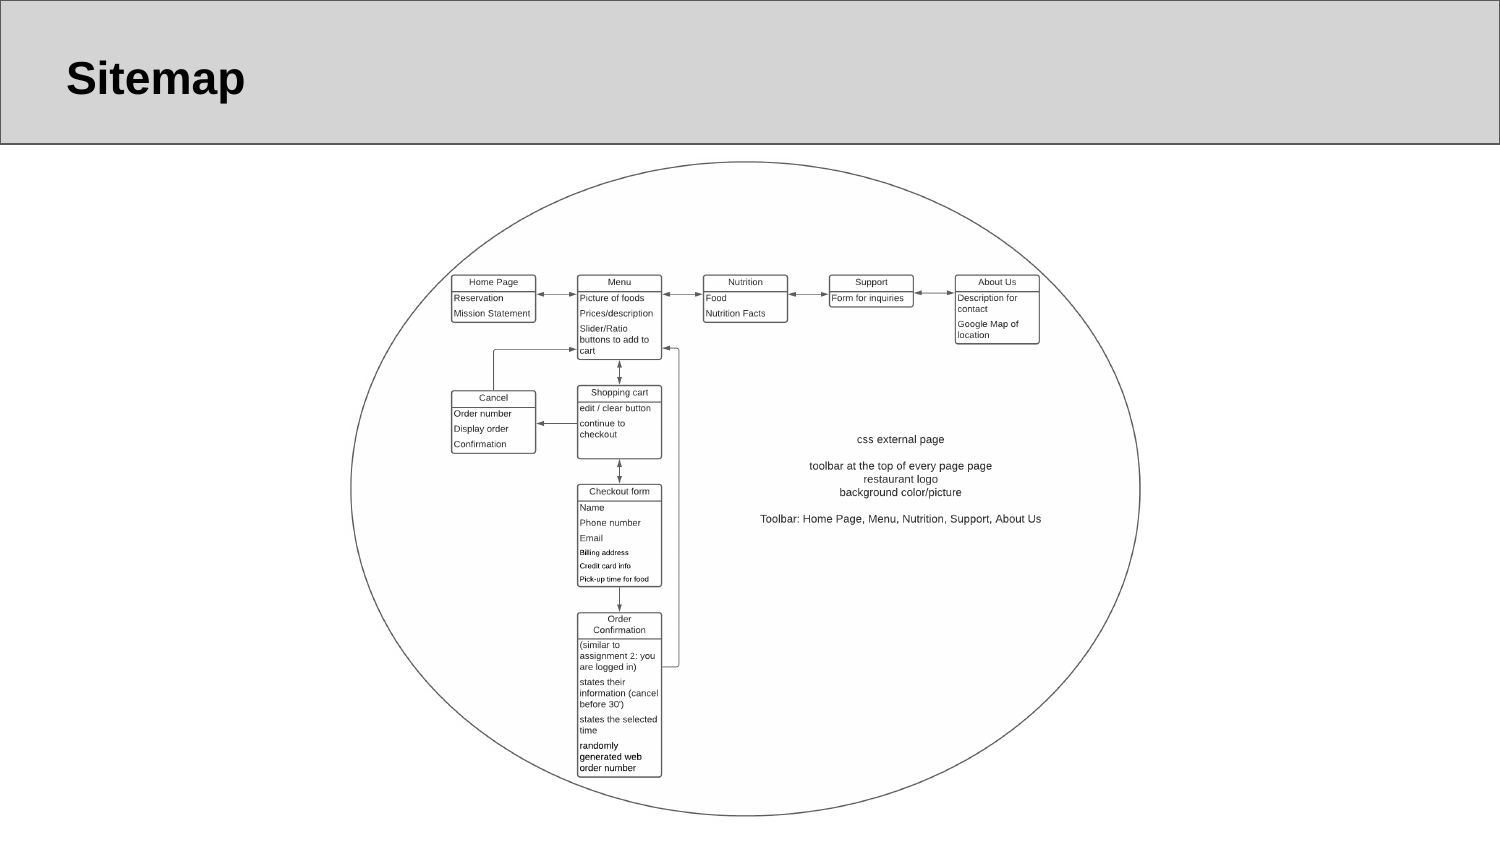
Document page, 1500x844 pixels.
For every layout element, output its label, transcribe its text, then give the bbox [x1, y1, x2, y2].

title Sitemap [51, 25, 1449, 120]
text_box [0, 0, 1500, 145]
picture [341, 154, 1145, 824]
